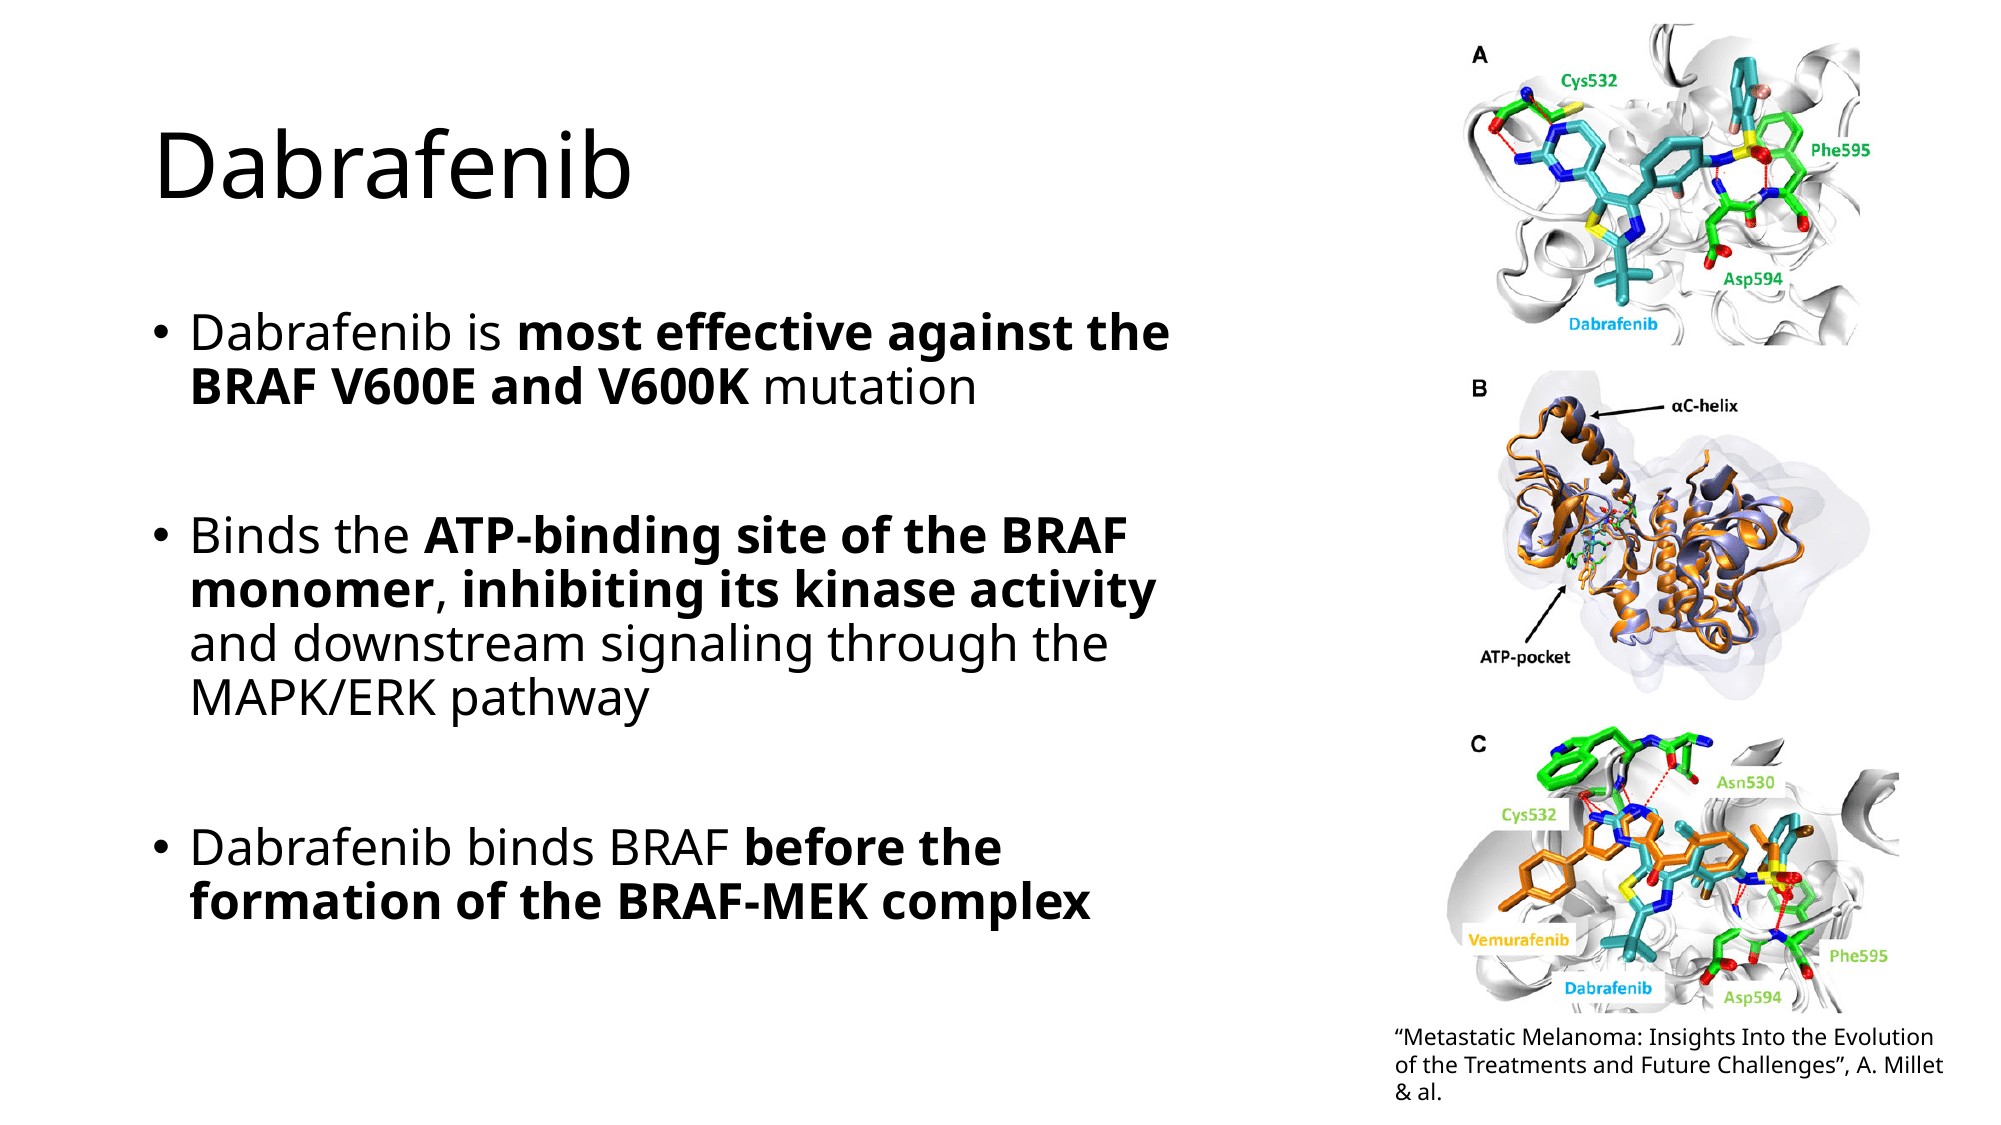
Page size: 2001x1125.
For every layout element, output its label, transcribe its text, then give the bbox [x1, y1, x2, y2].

title Dabrafenib [137, 59, 1445, 278]
list Dabrafenib is most effective against the BRAF V600E and V600K mutation Binds the ATP-binding site of the BRAF monomer, inhibiting its kinase activity and downstream signaling through the MAPK/ERK pathway Dabrafenib binds BRAF before the formation of the BRAF-MEK complex [137, 299, 1274, 1014]
picture [1445, 21, 1901, 1014]
text_box “Metastatic Melanoma: Insights Into the Evolution of the Treatments and Future Challenges”, A. Millet & al. [1380, 1015, 1966, 1113]
